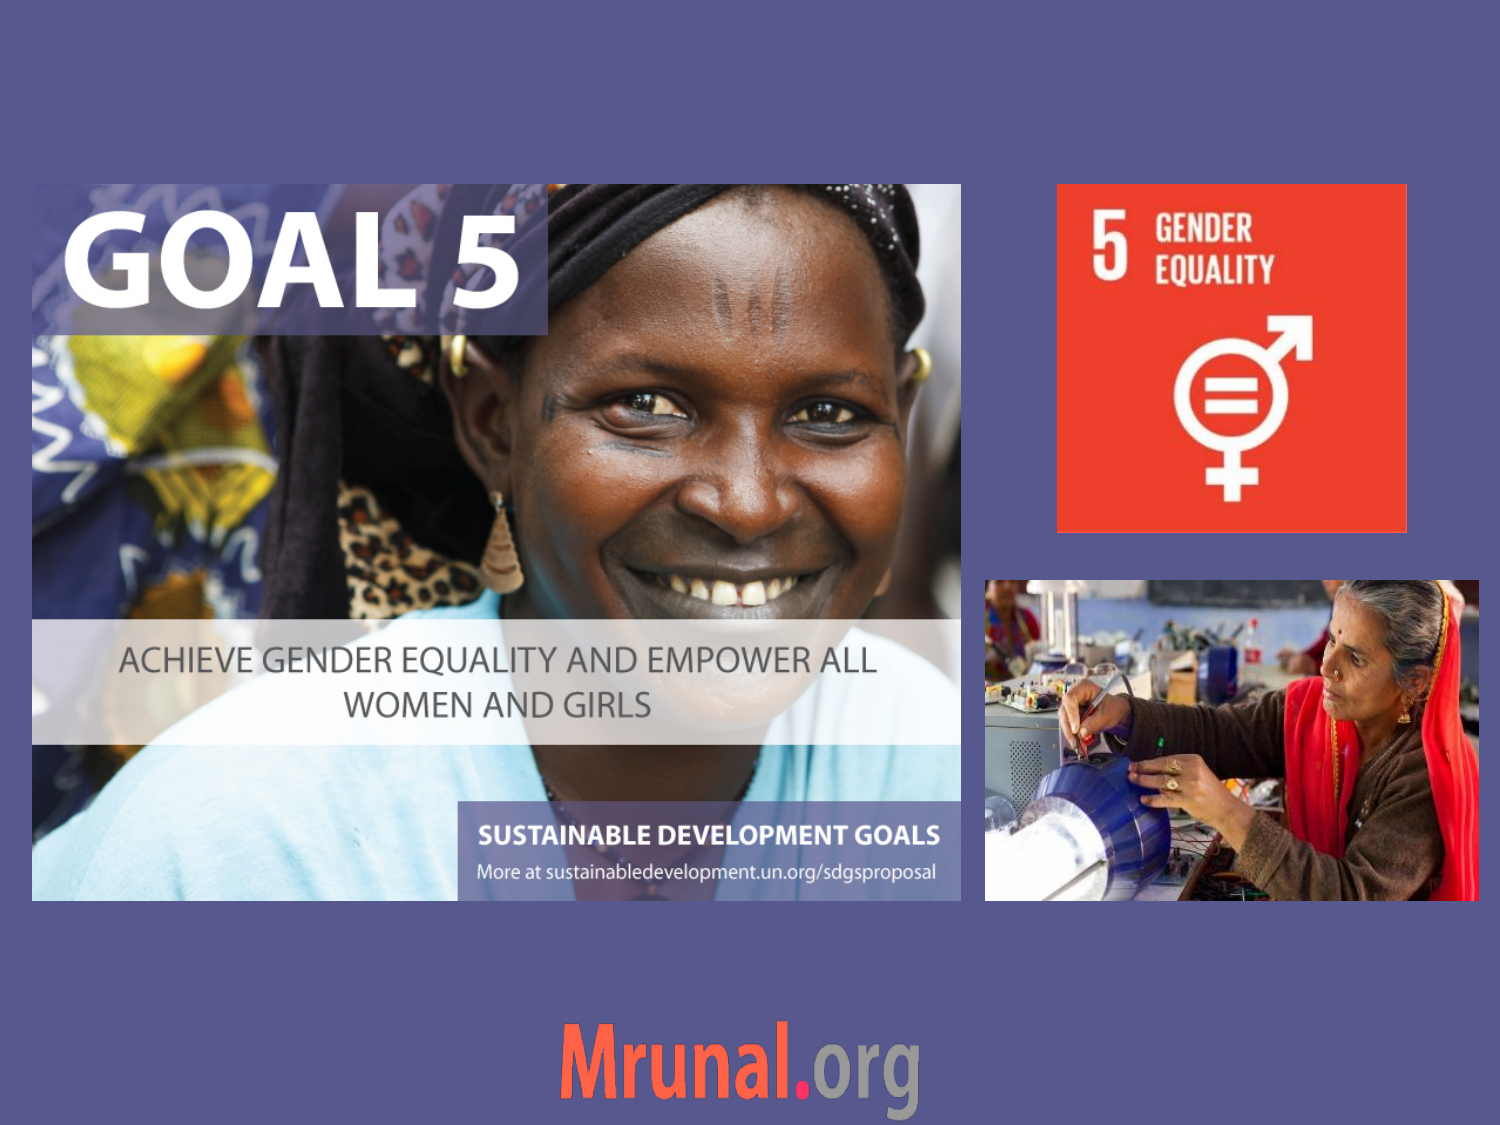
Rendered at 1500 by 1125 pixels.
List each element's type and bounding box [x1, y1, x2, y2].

picture [32, 184, 961, 901]
picture [1057, 184, 1407, 533]
picture [985, 580, 1479, 901]
picture [556, 1005, 922, 1125]
